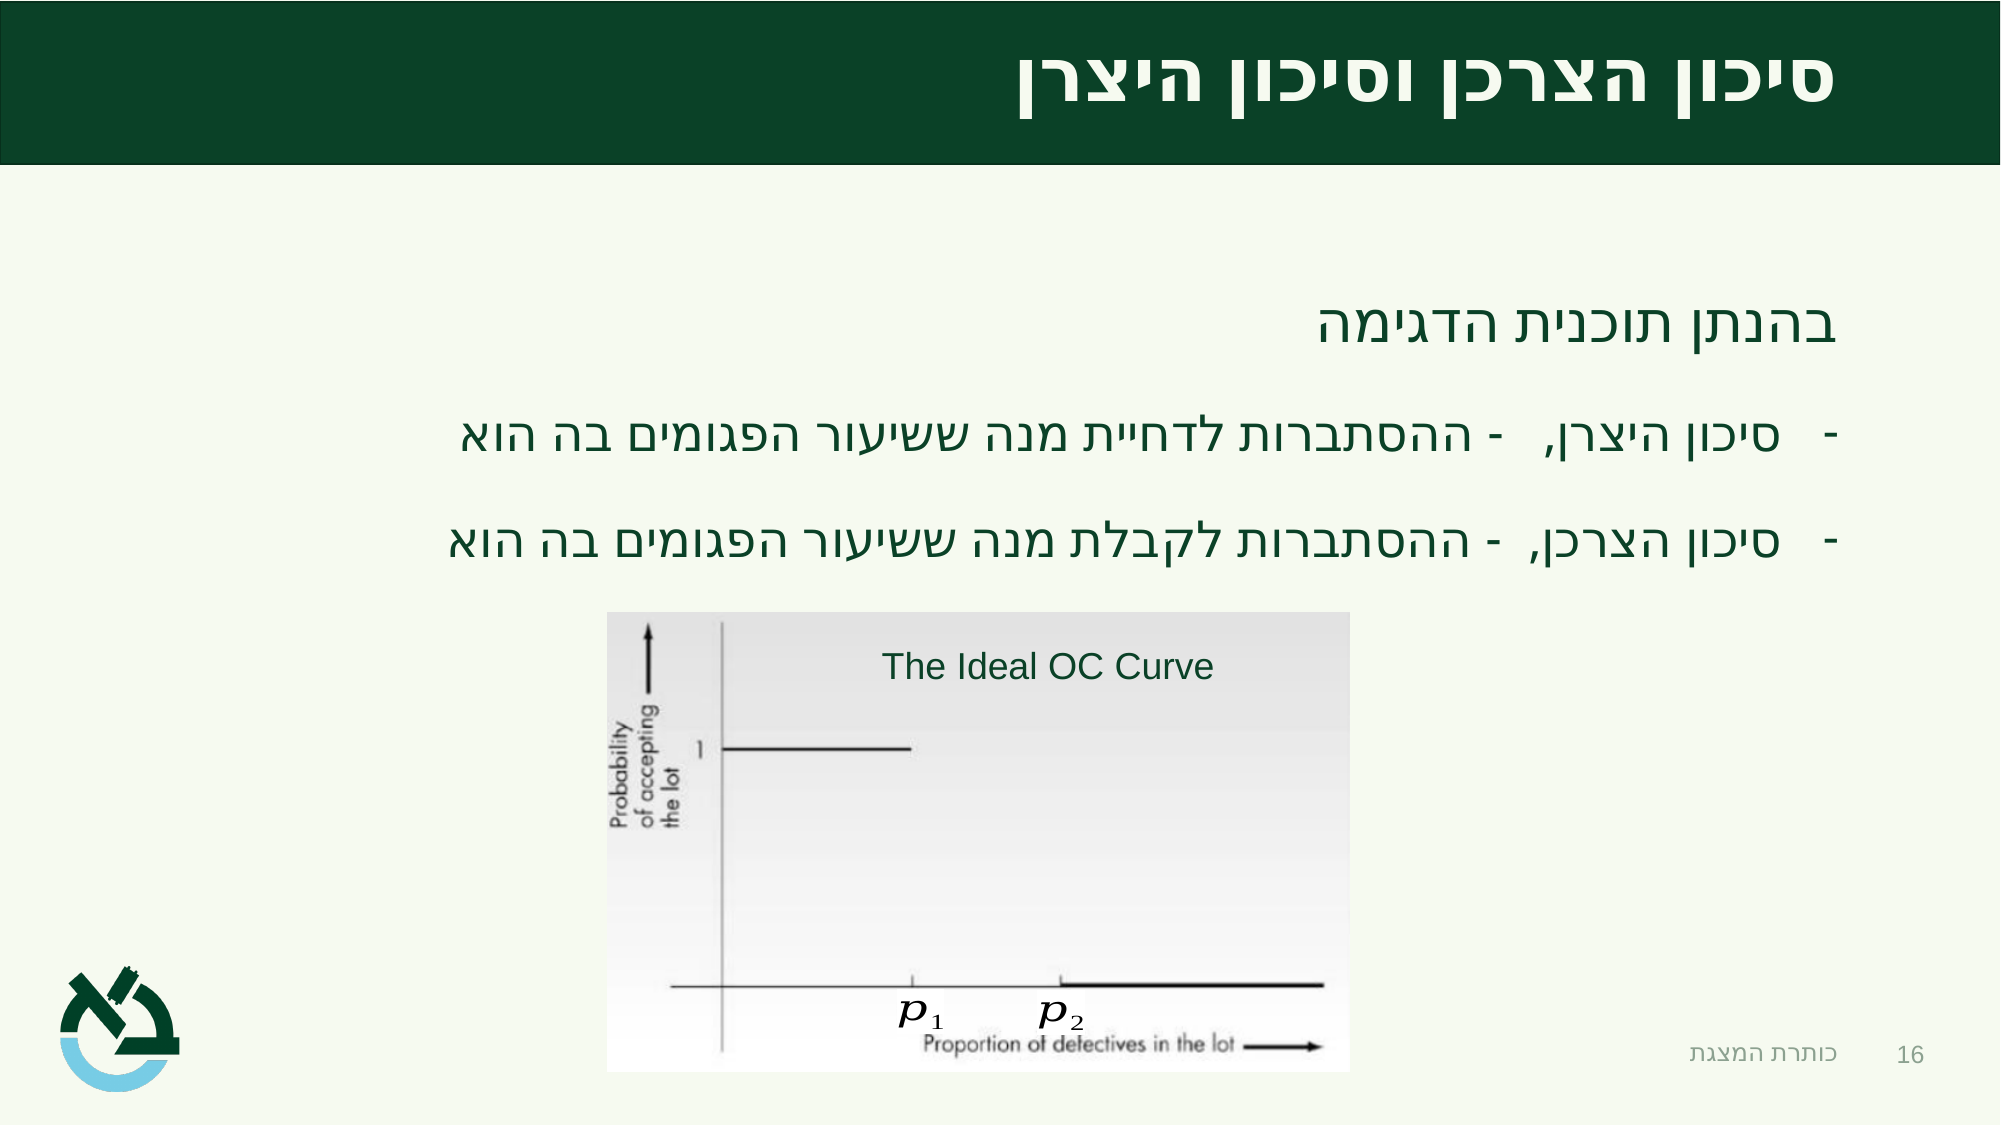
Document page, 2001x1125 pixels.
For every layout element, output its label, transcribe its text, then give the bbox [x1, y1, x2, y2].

footer כותרת המצגת [1499, 1030, 1854, 1072]
picture [607, 612, 1350, 1072]
slide_number 16 [1861, 1023, 1940, 1084]
title סיכון הצרכן וסיכון היצרן [645, 1, 1855, 165]
